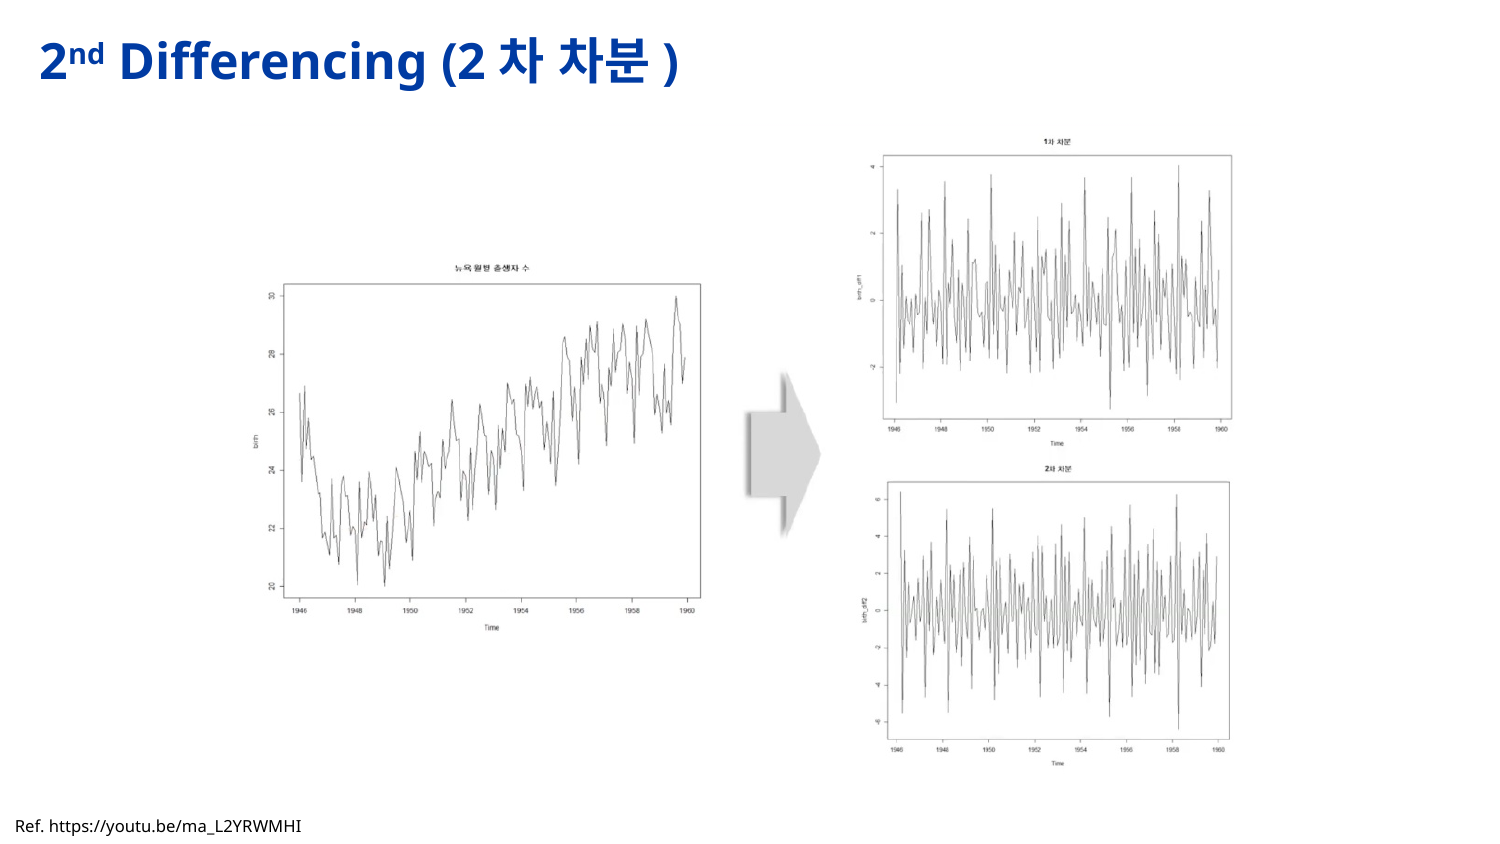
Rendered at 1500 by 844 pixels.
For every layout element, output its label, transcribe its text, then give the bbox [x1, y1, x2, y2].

picture [239, 123, 1261, 791]
title 2nd Differencing (2차 차분) [24, 14, 1478, 109]
text_box Ref. https://youtu.be/ma_L2YRWMHI [0, 808, 1463, 844]
